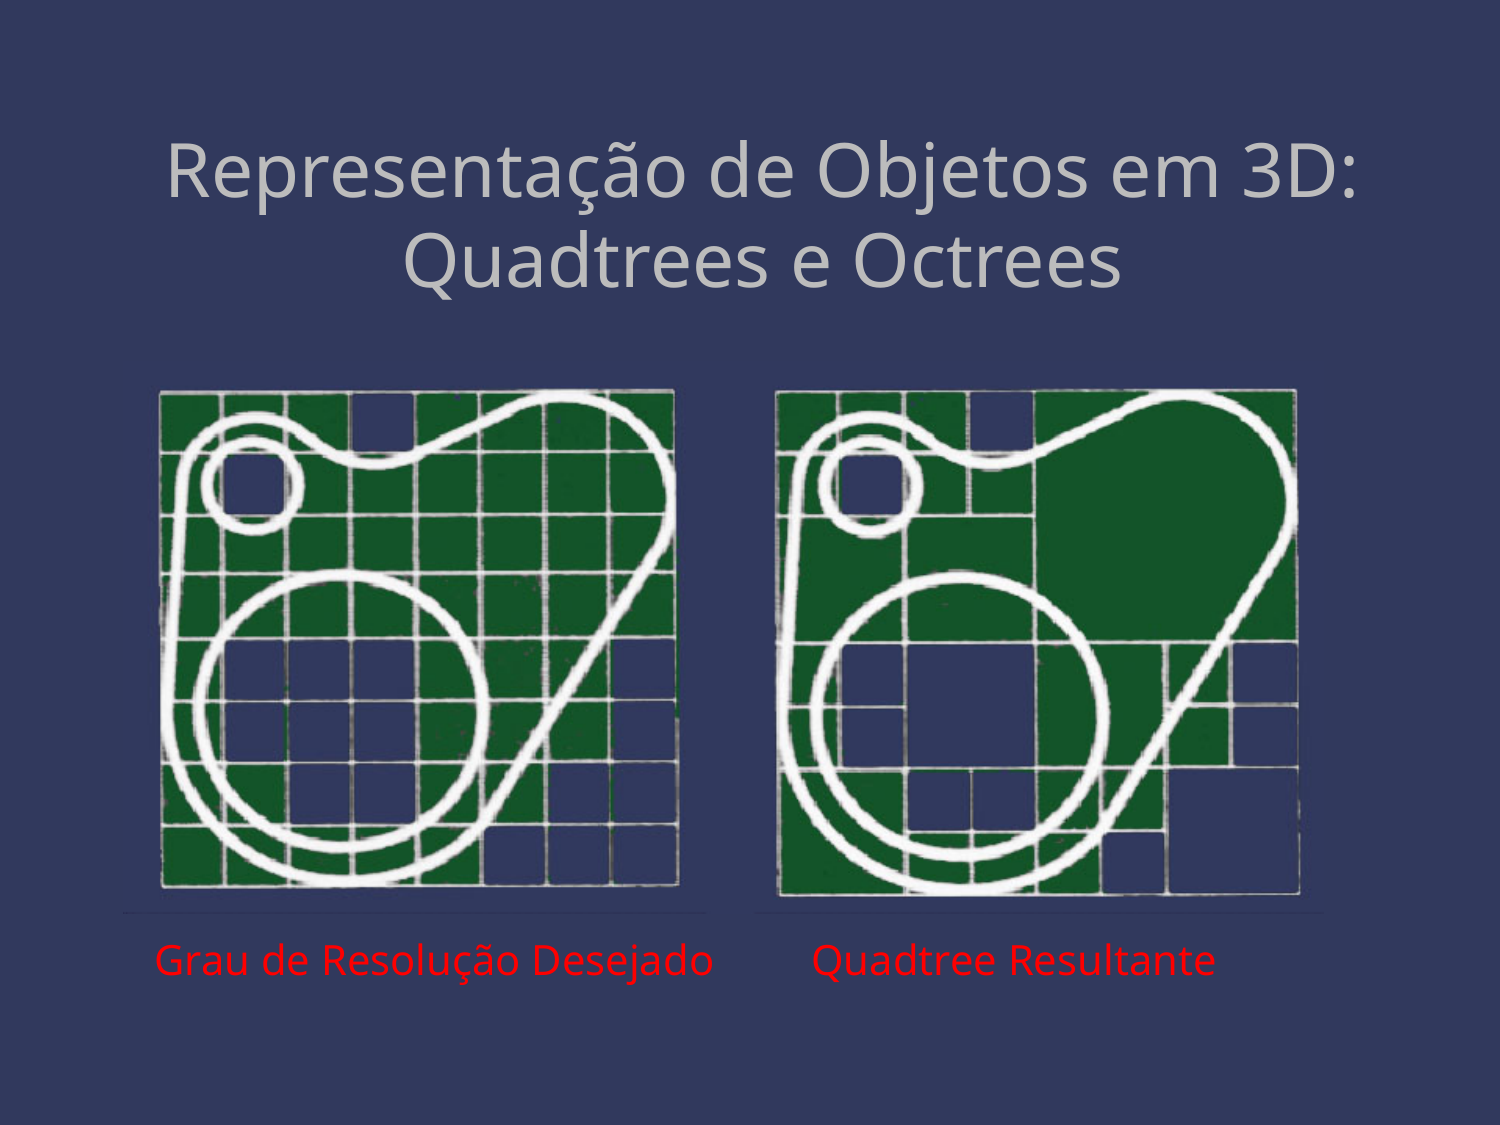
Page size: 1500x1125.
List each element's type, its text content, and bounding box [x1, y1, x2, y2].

title Representação de Objetos em 3D: Quadtrees e Octrees [75, 162, 1450, 263]
picture [123, 361, 1325, 914]
text_box Grau de Resolução Desejado Quadtree Resultante [139, 926, 1232, 991]
